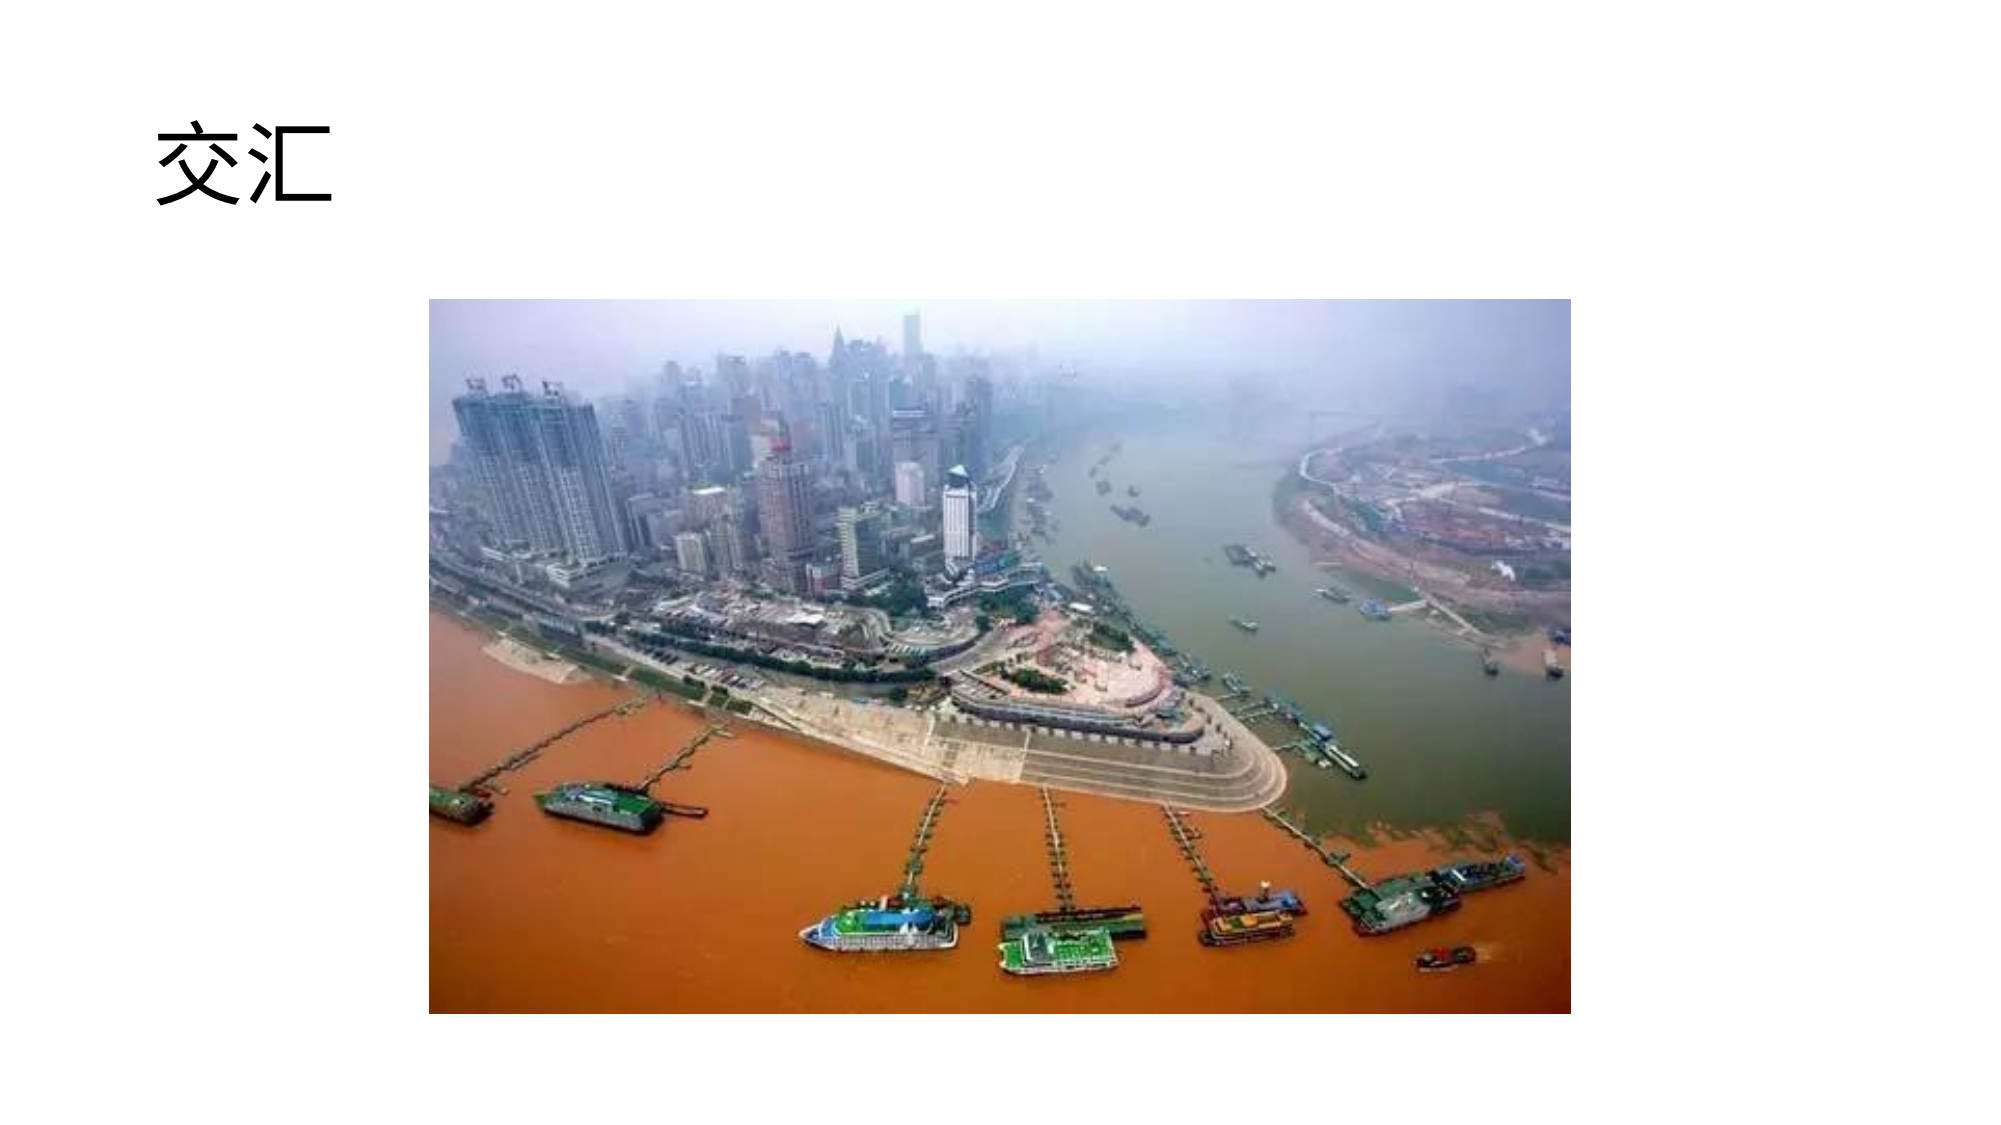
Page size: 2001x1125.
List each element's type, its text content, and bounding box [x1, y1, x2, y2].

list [429, 299, 1571, 1014]
title 交汇 [137, 59, 1863, 278]
